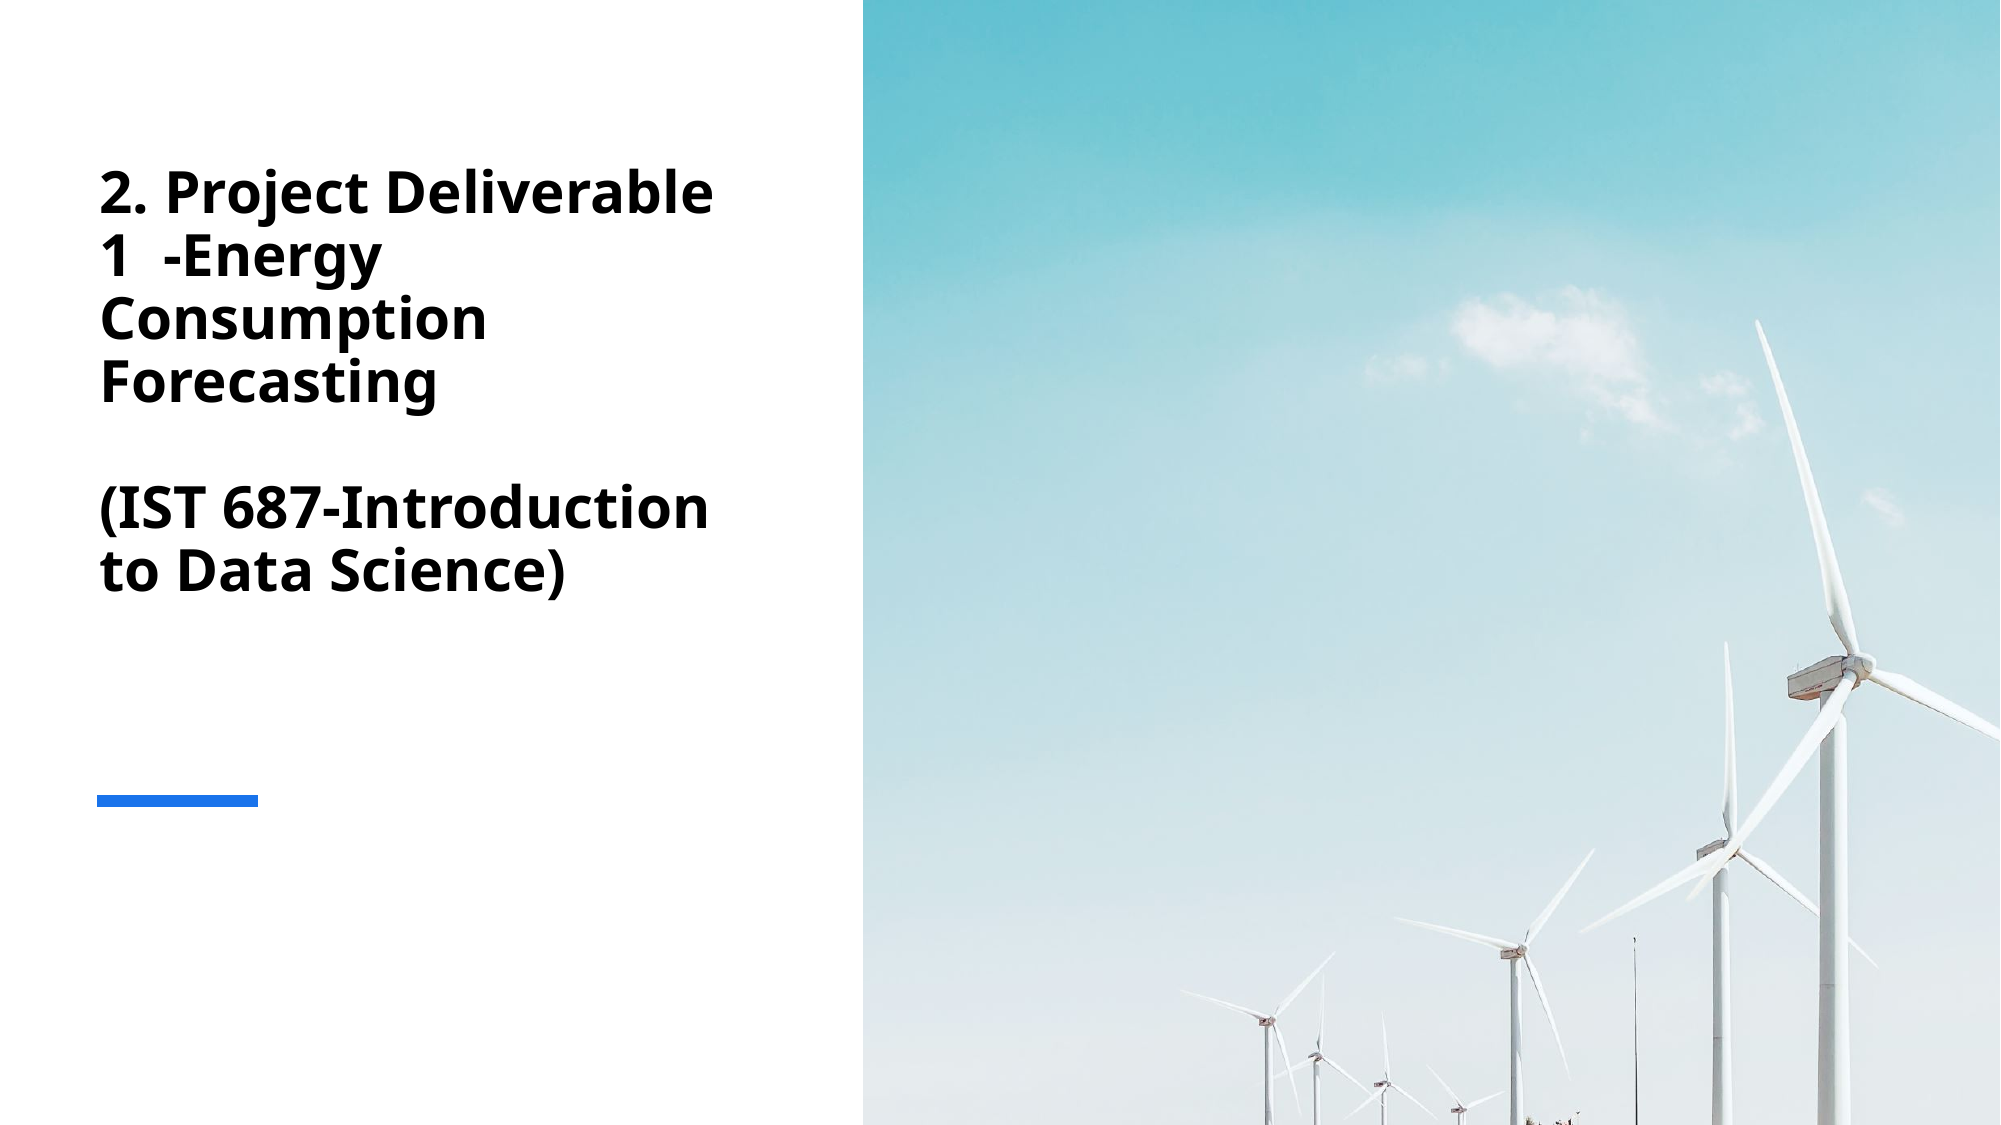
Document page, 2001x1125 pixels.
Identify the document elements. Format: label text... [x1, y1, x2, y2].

picture [863, 0, 2000, 1125]
title 2. Project Deliverable 1 -Energy Consumption Forecasting (IST 687-Introduction to Data Science) [84, 156, 761, 735]
text_box [0, 0, 863, 1125]
